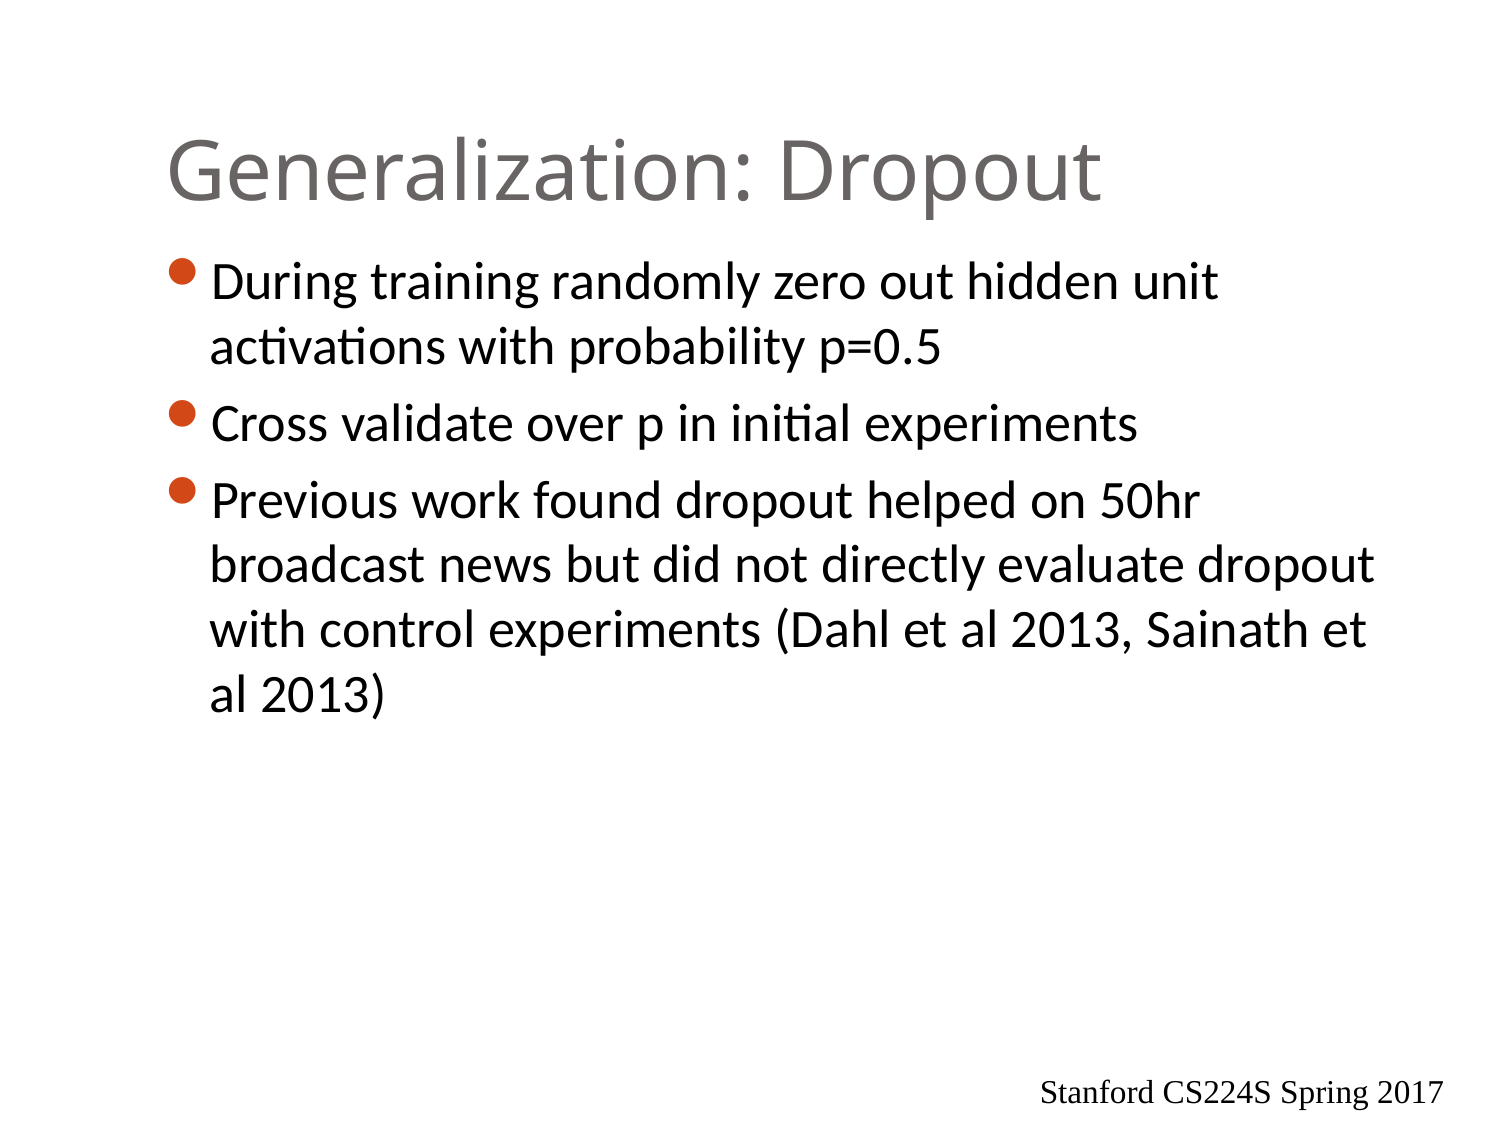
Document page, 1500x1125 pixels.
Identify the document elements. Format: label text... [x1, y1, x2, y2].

title Generalization: Dropout [149, 44, 1426, 233]
list During training randomly zero out hidden unit activations with probability p=0.5 Cross validate over p in initial experiments Previous work found dropout helped on 50hr broadcast news but did not directly evaluate dropout with control experiments (Dahl et al 2013, Sainath et al 2013) [149, 237, 1426, 988]
